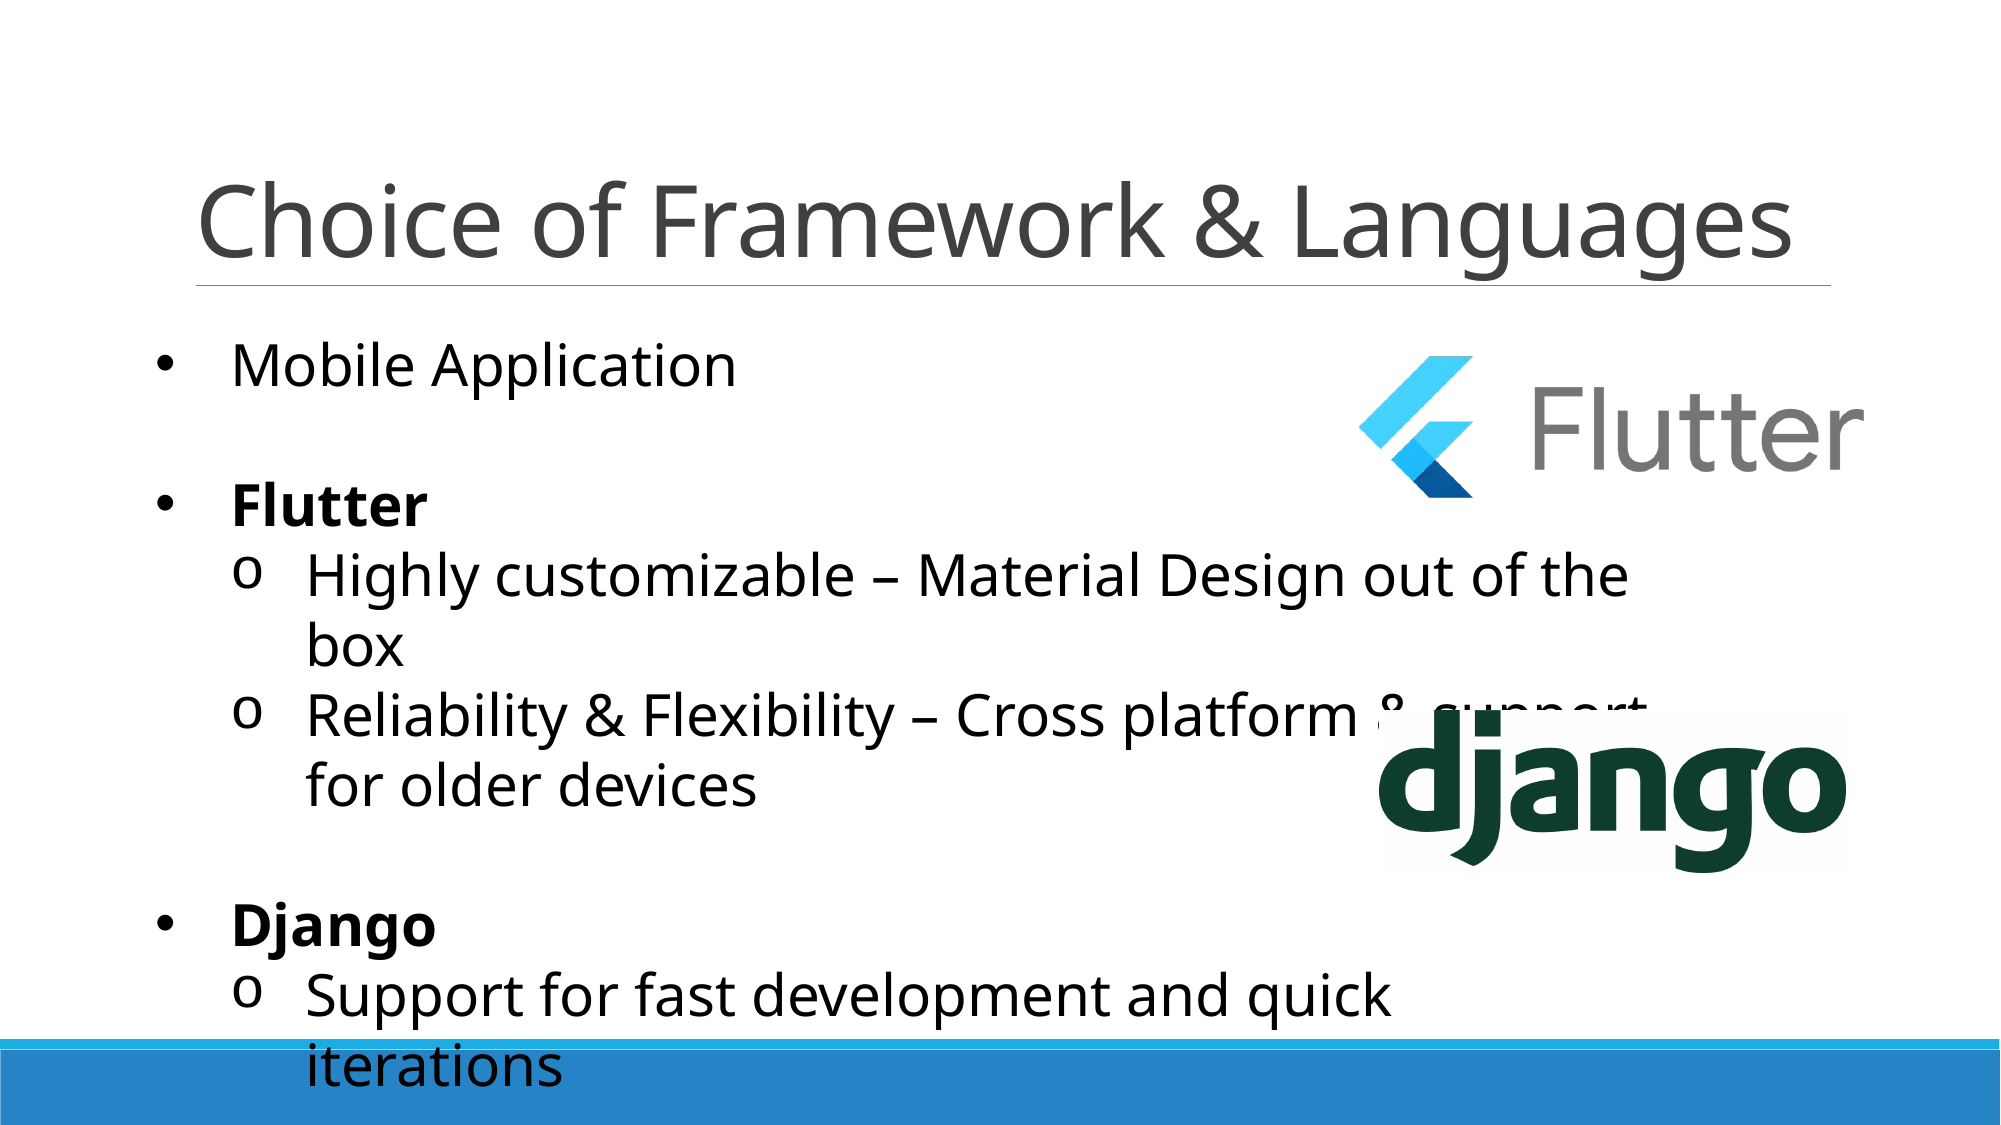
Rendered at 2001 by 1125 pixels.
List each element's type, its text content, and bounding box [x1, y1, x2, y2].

title Choice of Framework & Languages [180, 47, 1830, 285]
text_box Mobile Application Flutter Highly customizable – Material Design out of the box Reliability & Flexibility – Cross platform & support for older devices Django Support for fast development and quick iterations [140, 320, 1682, 1106]
picture [1379, 709, 1846, 873]
picture [1356, 353, 1867, 501]
